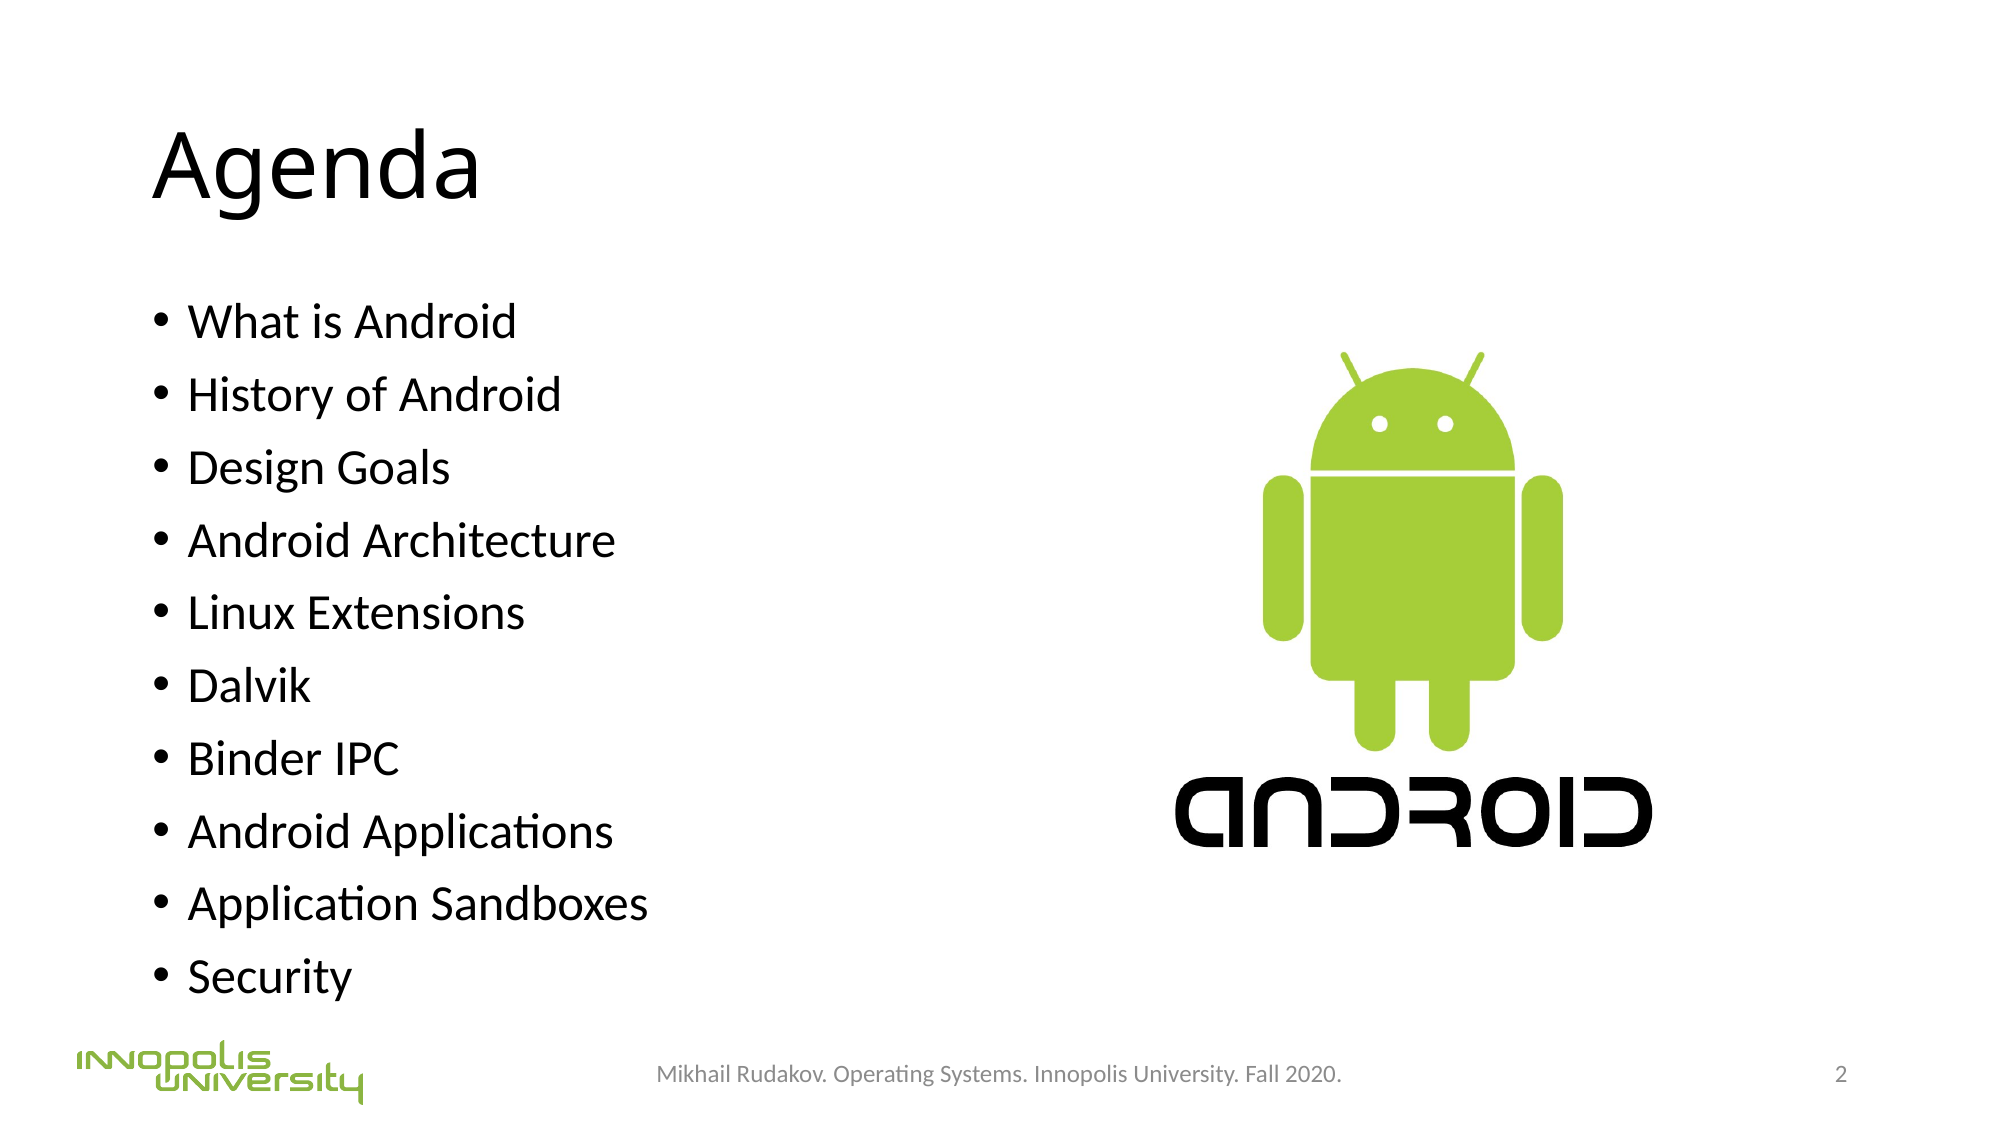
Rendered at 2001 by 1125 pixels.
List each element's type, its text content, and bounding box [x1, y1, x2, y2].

picture [77, 1040, 363, 1105]
picture [865, 287, 1960, 903]
footer Mikhail Rudakov. Operating Systems. Innopolis University. Fall 2020. [587, 1042, 1412, 1103]
title Agenda [137, 59, 1863, 278]
slide_number 2 [1412, 1042, 1863, 1103]
list What is Android History of Android Design Goals Android Architecture Linux Extensions Dalvik Binder IPC Android Applications Application Sandboxes Security [137, 287, 1863, 1014]
